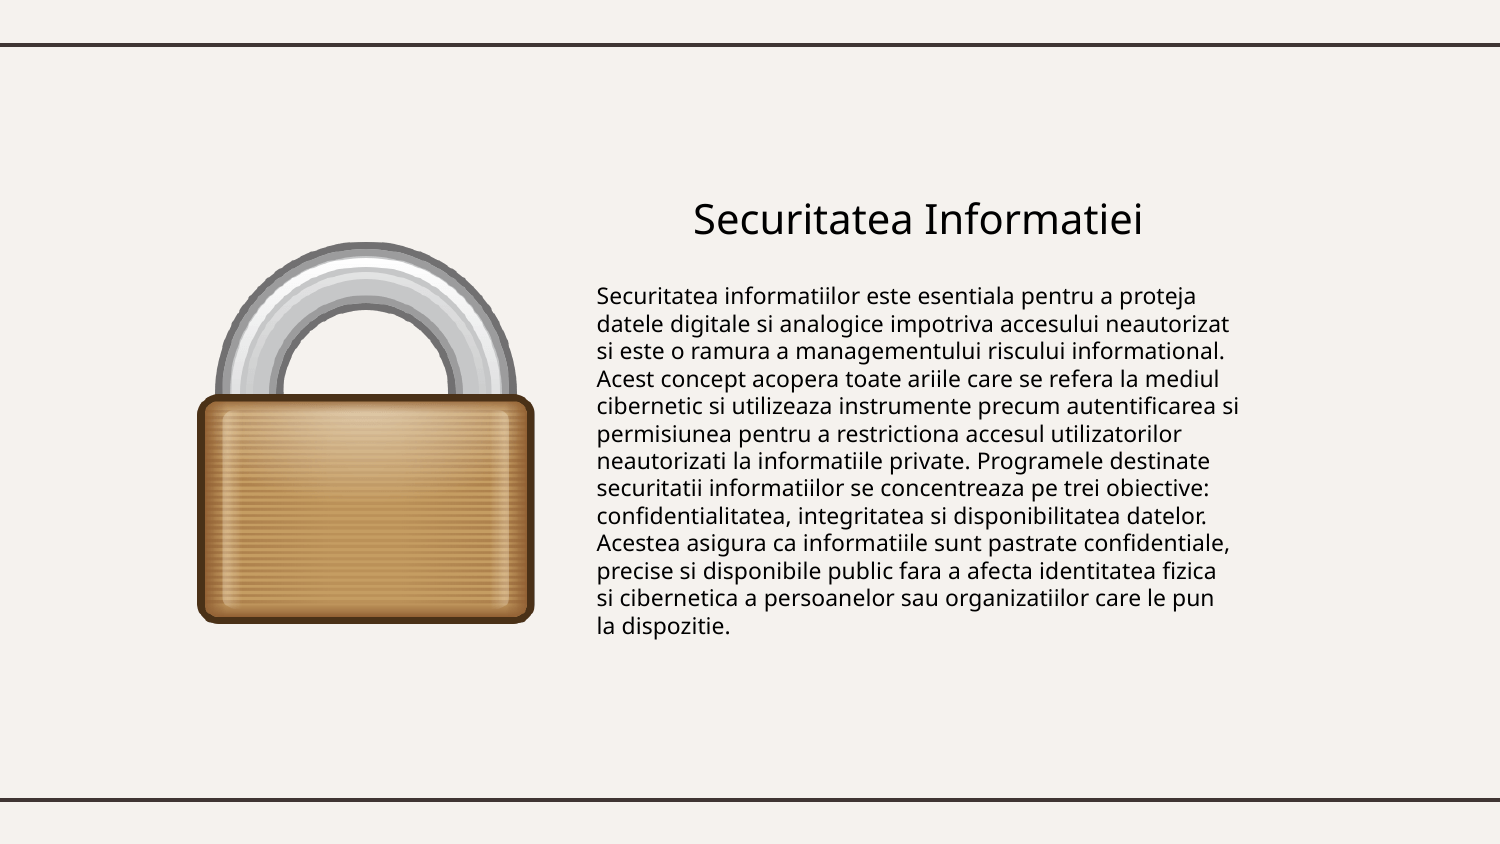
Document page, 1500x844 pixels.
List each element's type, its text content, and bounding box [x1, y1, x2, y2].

title Securitatea Informatiei [560, 177, 1277, 326]
text_box Securitatea informatiilor este esentiala pentru a proteja datele digitale si analogice impotriva accesului neautorizat si este o ramura a managementului riscului informational. Acest concept acopera toate ariile care se refera la mediul cibernetic si utilizeaza instrumente precum autentificarea si permisiunea pentru a restrictiona accesul utilizatorilor neautorizati la informatiile private. Programele destinate securitatii informatiilor se concentreaza pe trei obiective: confidentialitatea, integritatea si disponibilitatea datelor. Acestea asigura ca informatiile sunt pastrate confidentiale, precise si disponibile public fara a afecta identitatea fizica si cibernetica a persoanelor sau organizatiilor care le pun la dispozitie. [601, 274, 1256, 647]
picture [136, 207, 596, 667]
